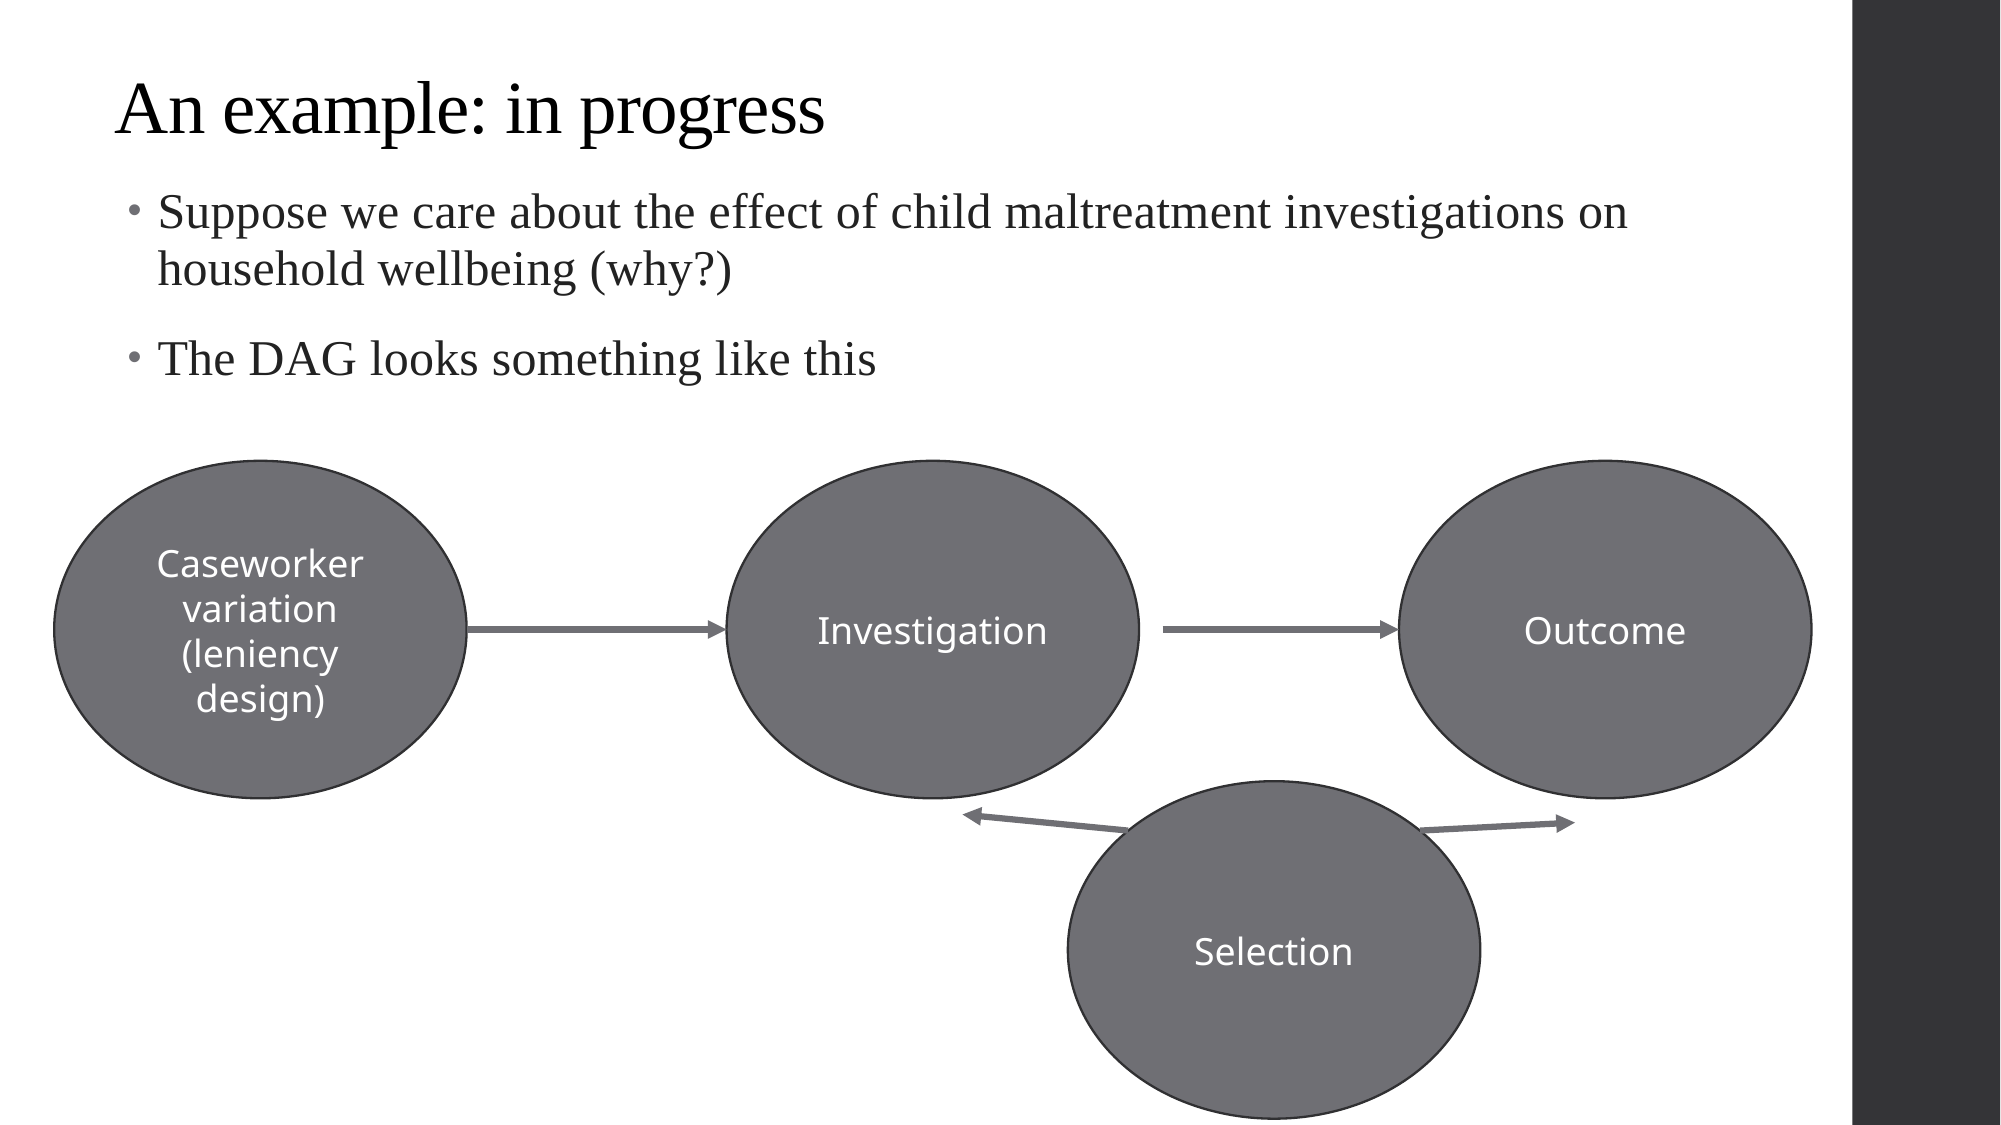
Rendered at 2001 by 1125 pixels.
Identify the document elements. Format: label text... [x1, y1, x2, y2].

text_box Selection [1066, 780, 1482, 1120]
list Suppose we care about the effect of child maltreatment investigations on household wellbeing (why?) The DAG looks something like this [112, 174, 1813, 1019]
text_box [962, 814, 1129, 831]
text_box Outcome [1397, 459, 1813, 800]
title An example: in progress [99, 55, 1813, 158]
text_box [1419, 822, 1576, 831]
text_box Caseworker variation (leniency design) [53, 459, 468, 800]
text_box Investigation [725, 459, 1141, 800]
